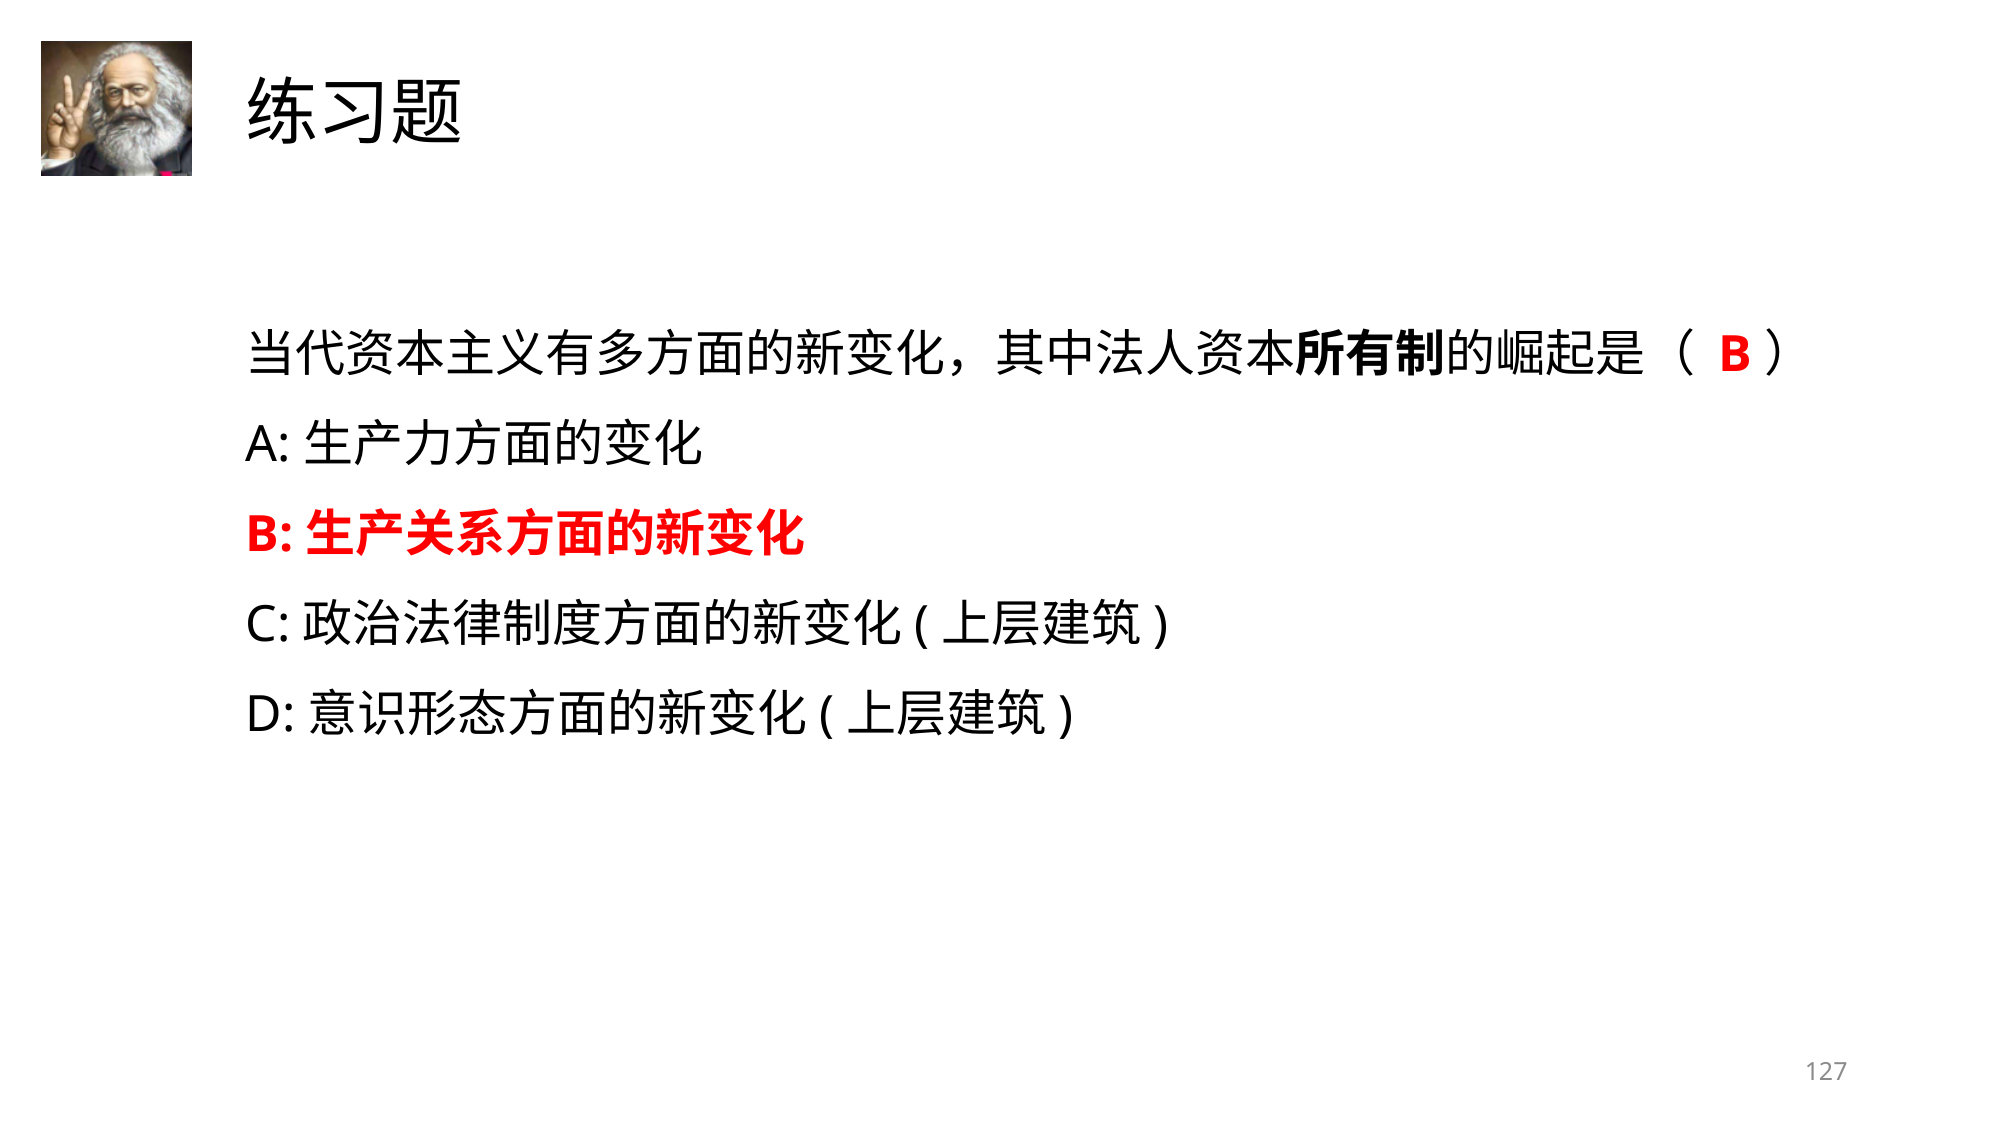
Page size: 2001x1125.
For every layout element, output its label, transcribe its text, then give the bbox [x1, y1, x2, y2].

picture [41, 41, 192, 176]
text_box 当代资本主义有多方面的新变化，其中法人资本所有制的崛起是（ B） A:生产力方面的变化 B:生产关系方面的新变化 C:政治法律制度方面的新变化(上层建筑) D:意识形态方面的新变化(上层建筑) [230, 284, 1833, 749]
slide_number 127 [1412, 1042, 1863, 1103]
